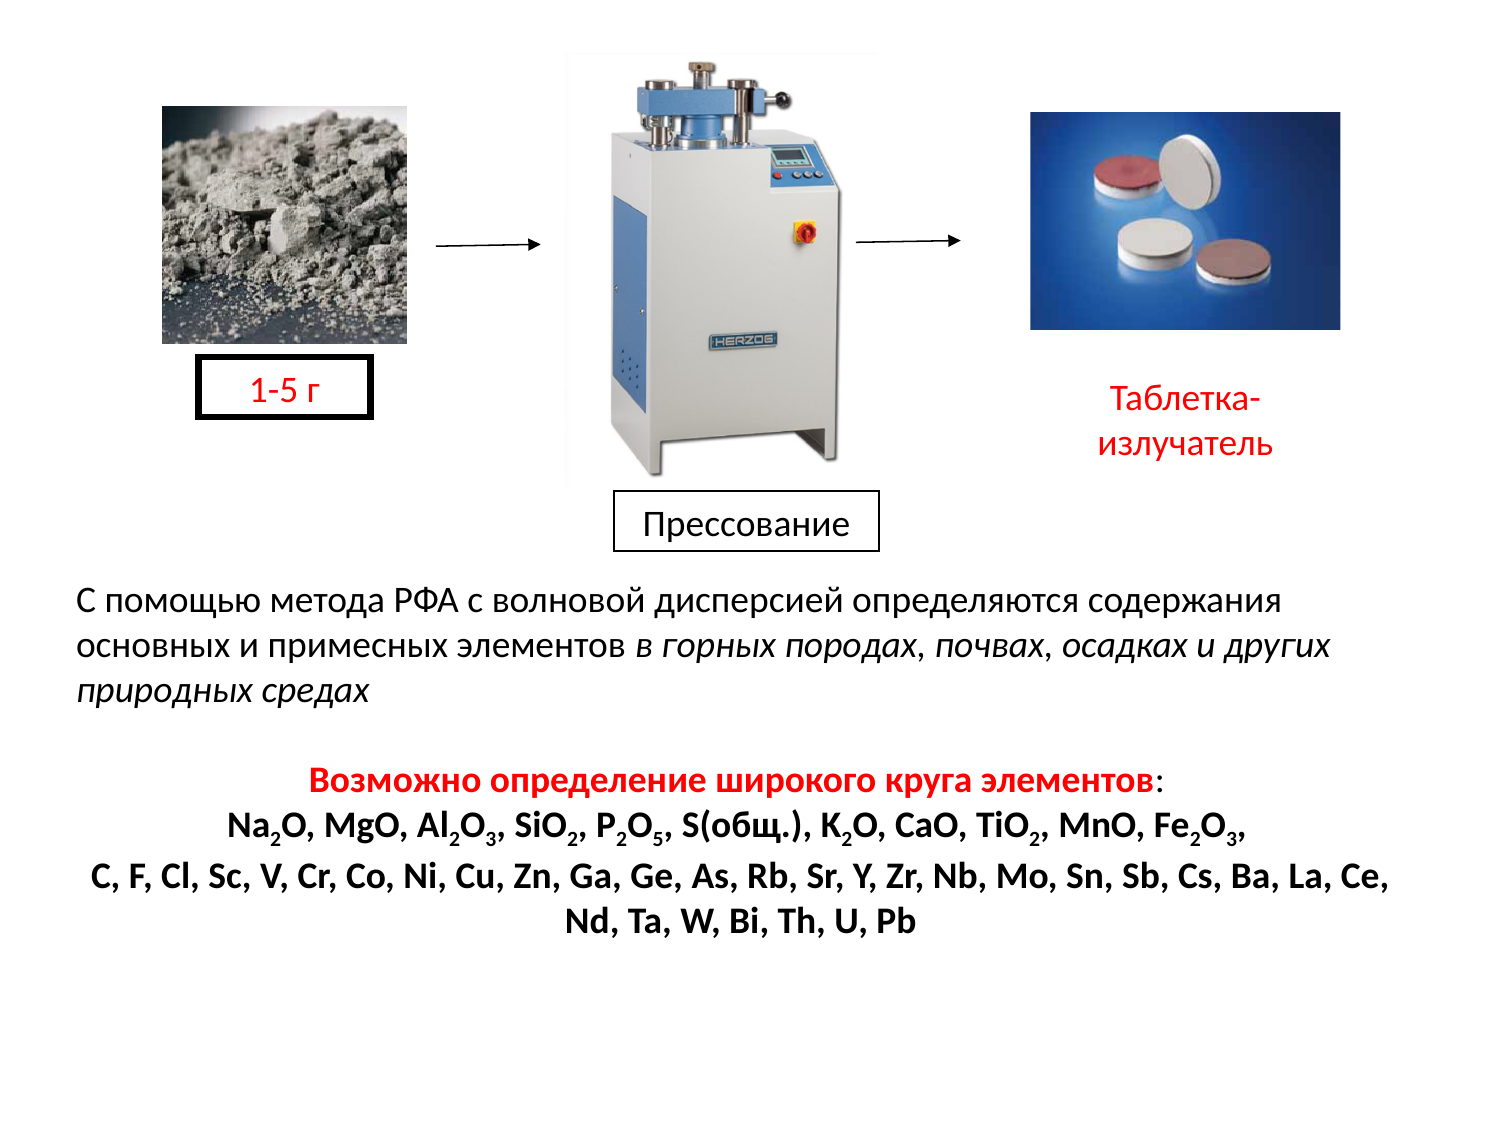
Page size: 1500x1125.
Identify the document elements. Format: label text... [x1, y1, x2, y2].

text_box С помощью метода РФА с волновой дисперсией определяются содержания основных и примесных элементов в горных породах, почвах, осадках и других природных средах Возможно определение широкого круга элементов: Na2O, MgO, Al2O3, SiO2, P2O5, S(общ.), K2O, CaO, TiO2, MnO, Fe2O3, C, F, Cl, Sc, V, Cr, Co, Ni, Cu, Zn, Ga, Ge, As, Rb, Sr, Y, Zr, Nb, Mo, Sn, Sb, Cs, Ba, La, Ce, Nd, Ta, W, Bi, Th, U, Pb [61, 567, 1421, 994]
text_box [162, 44, 1360, 546]
